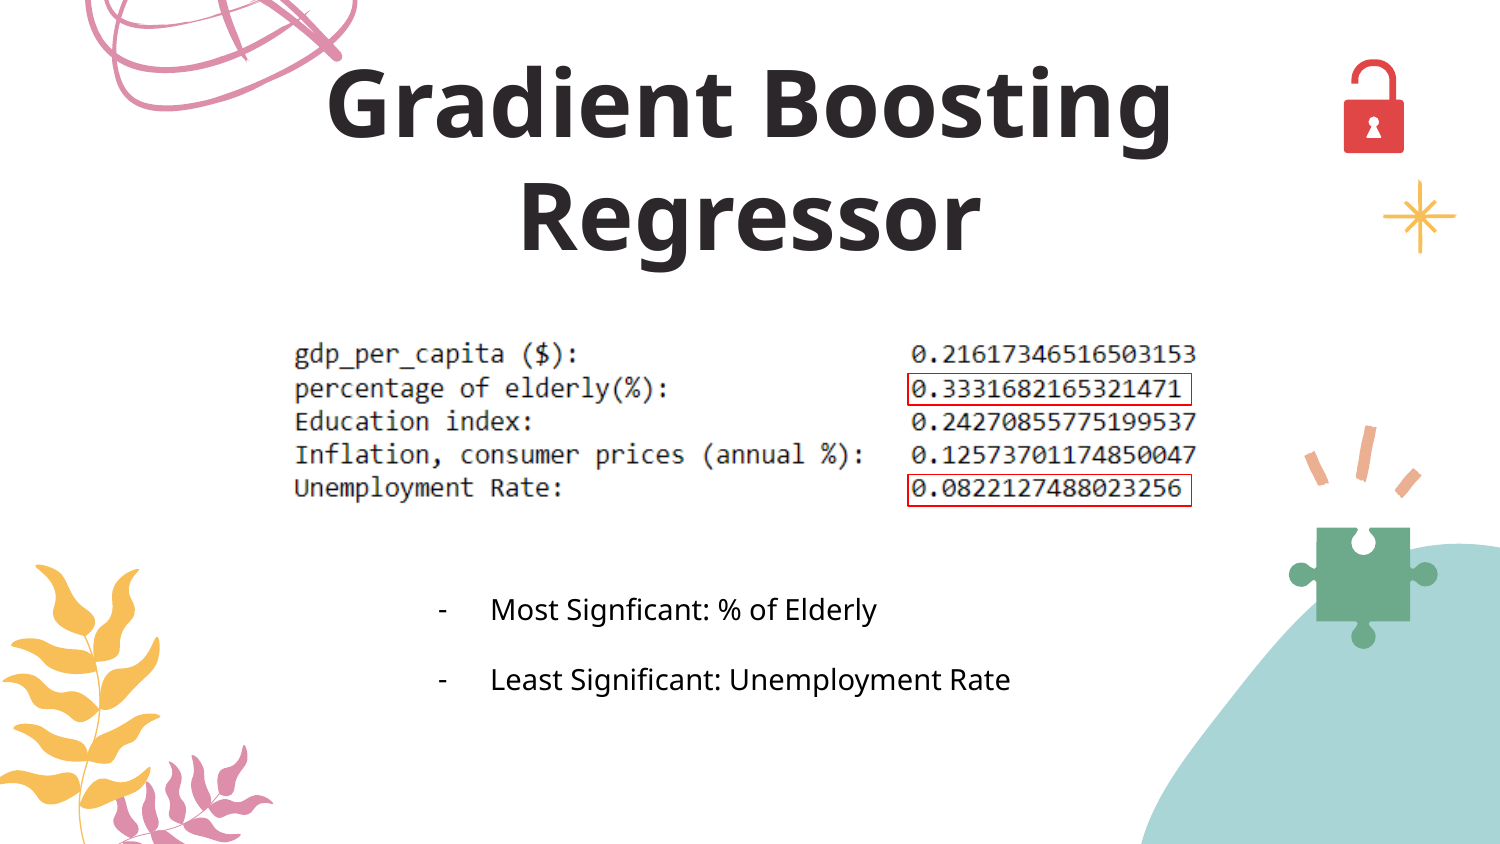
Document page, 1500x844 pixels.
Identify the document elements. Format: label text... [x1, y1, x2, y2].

picture [285, 333, 1215, 511]
title Gradient Boosting Regressor [118, 87, 1382, 226]
text_box Most Signficant: % of Elderly Least Significant: Unemployment Rate [400, 575, 1100, 711]
